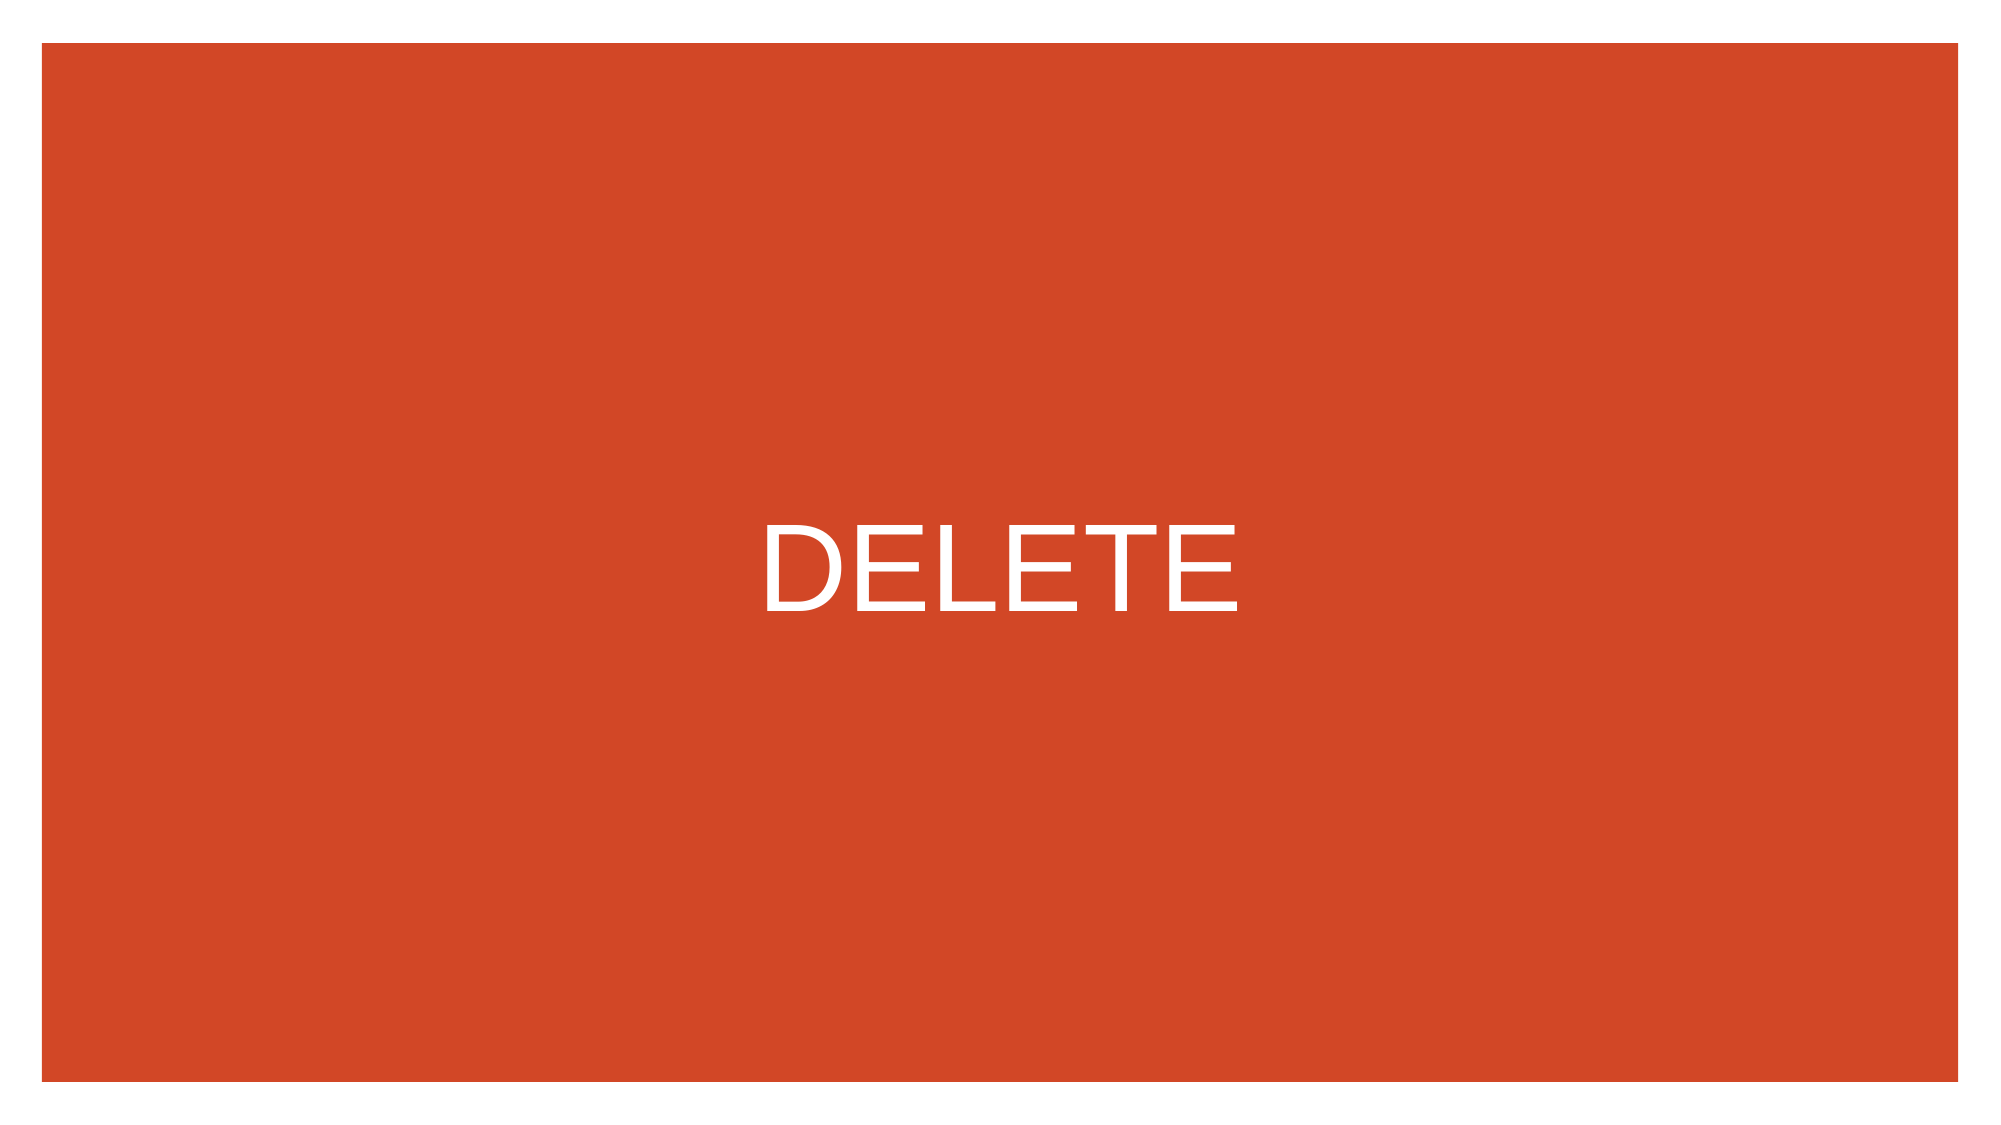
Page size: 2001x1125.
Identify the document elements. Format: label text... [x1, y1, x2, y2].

text_box DELETE [720, 479, 1280, 644]
